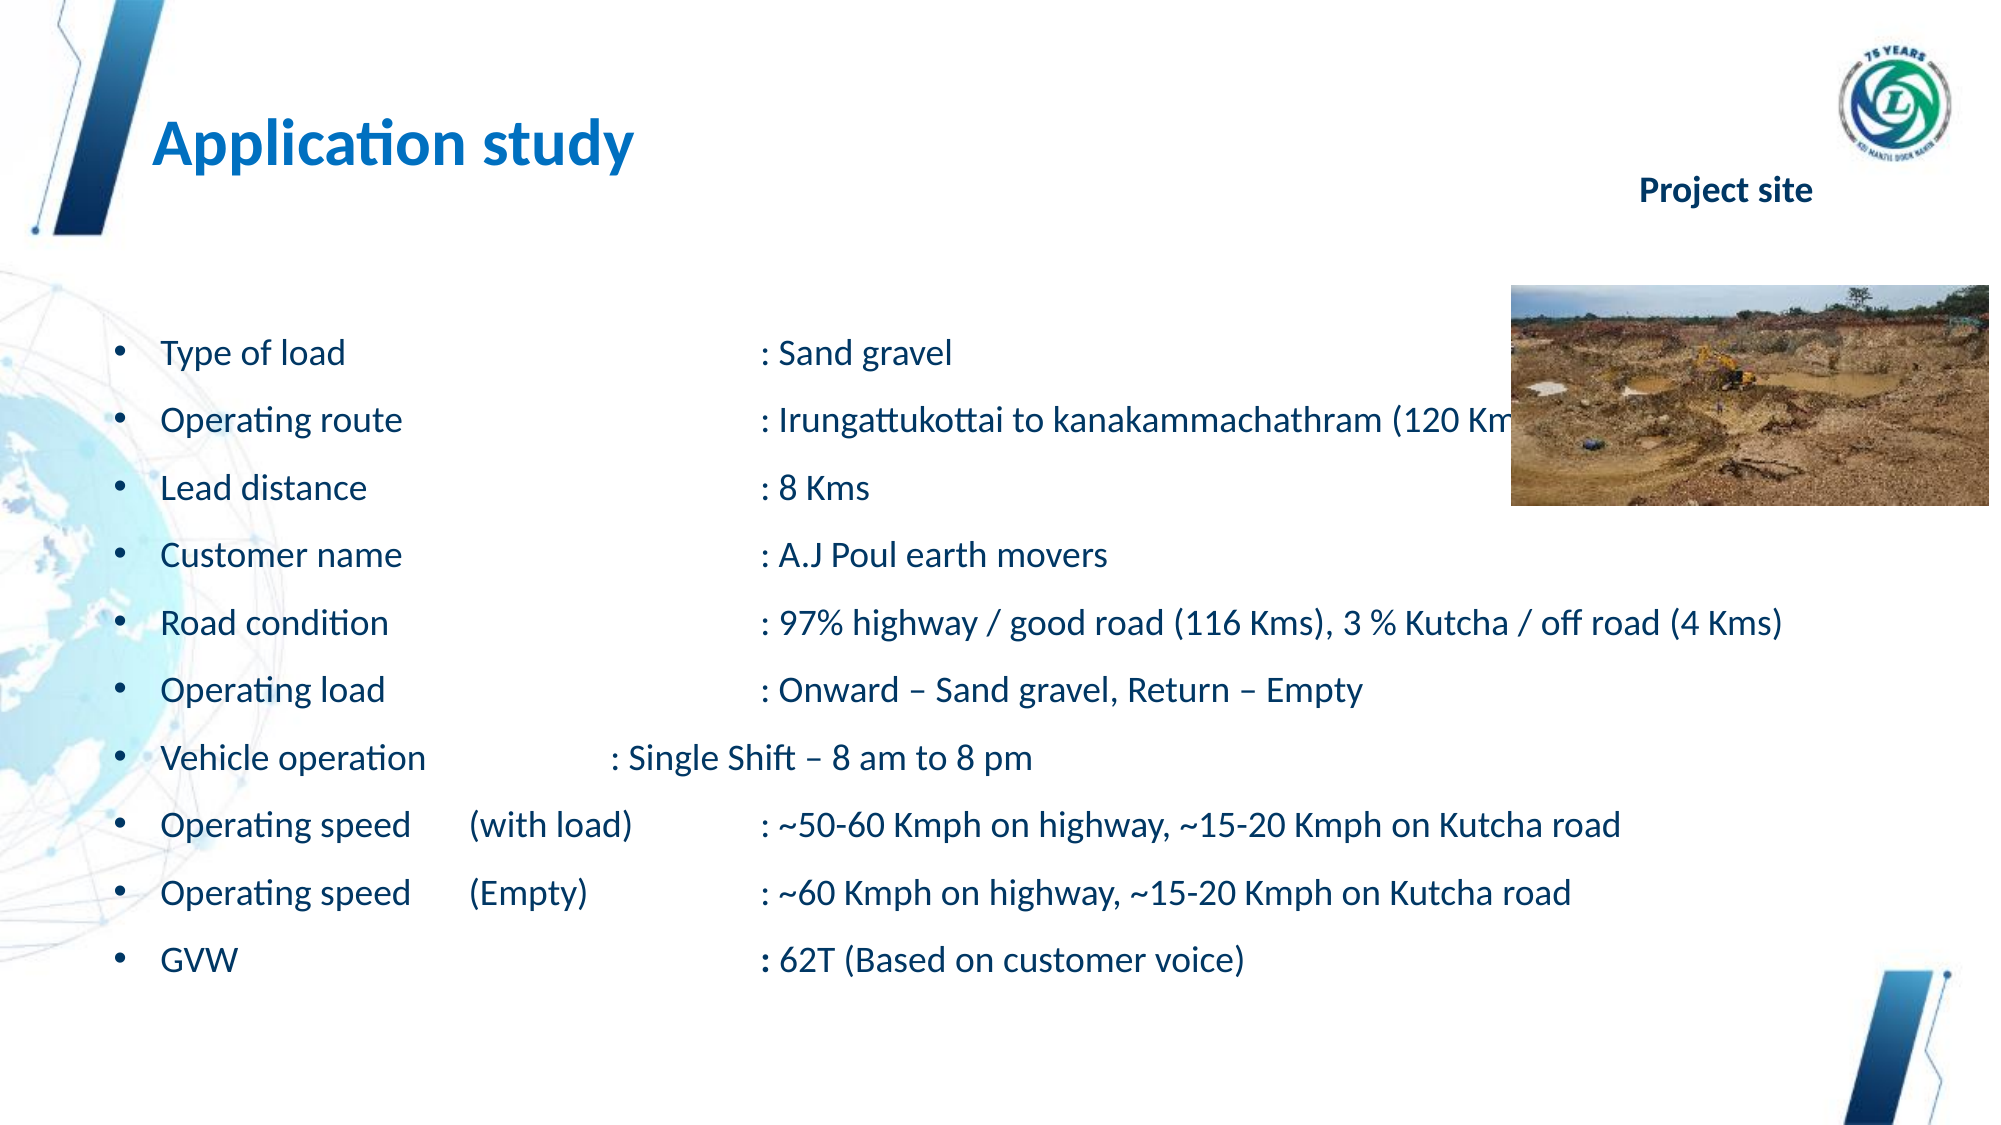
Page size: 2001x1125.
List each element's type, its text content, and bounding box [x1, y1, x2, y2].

text_box Type of load : Sand gravel Operating route : Irungattukottai to kanakammachathram (120 Kms) Lead distance : 8 Kms Customer name : A.J Poul earth movers Road condition : 97% highway / good road (116 Kms), 3 % Kutcha / off road (4 Kms) Operating load : Onward – Sand gravel, Return – Empty Vehicle operation : Single Shift – 8 am to 8 pm Operating speed (with load) : ~50-60 Kmph on highway, ~15-20 Kmph on Kutcha road Operating speed (Empty) : ~60 Kmph on highway, ~15-20 Kmph on Kutcha road GVW : 62T (Based on customer voice) [98, 297, 1830, 988]
text_box Project site [1624, 157, 1829, 218]
title Application study [137, 59, 1830, 188]
picture [0, 0, 2000, 1125]
